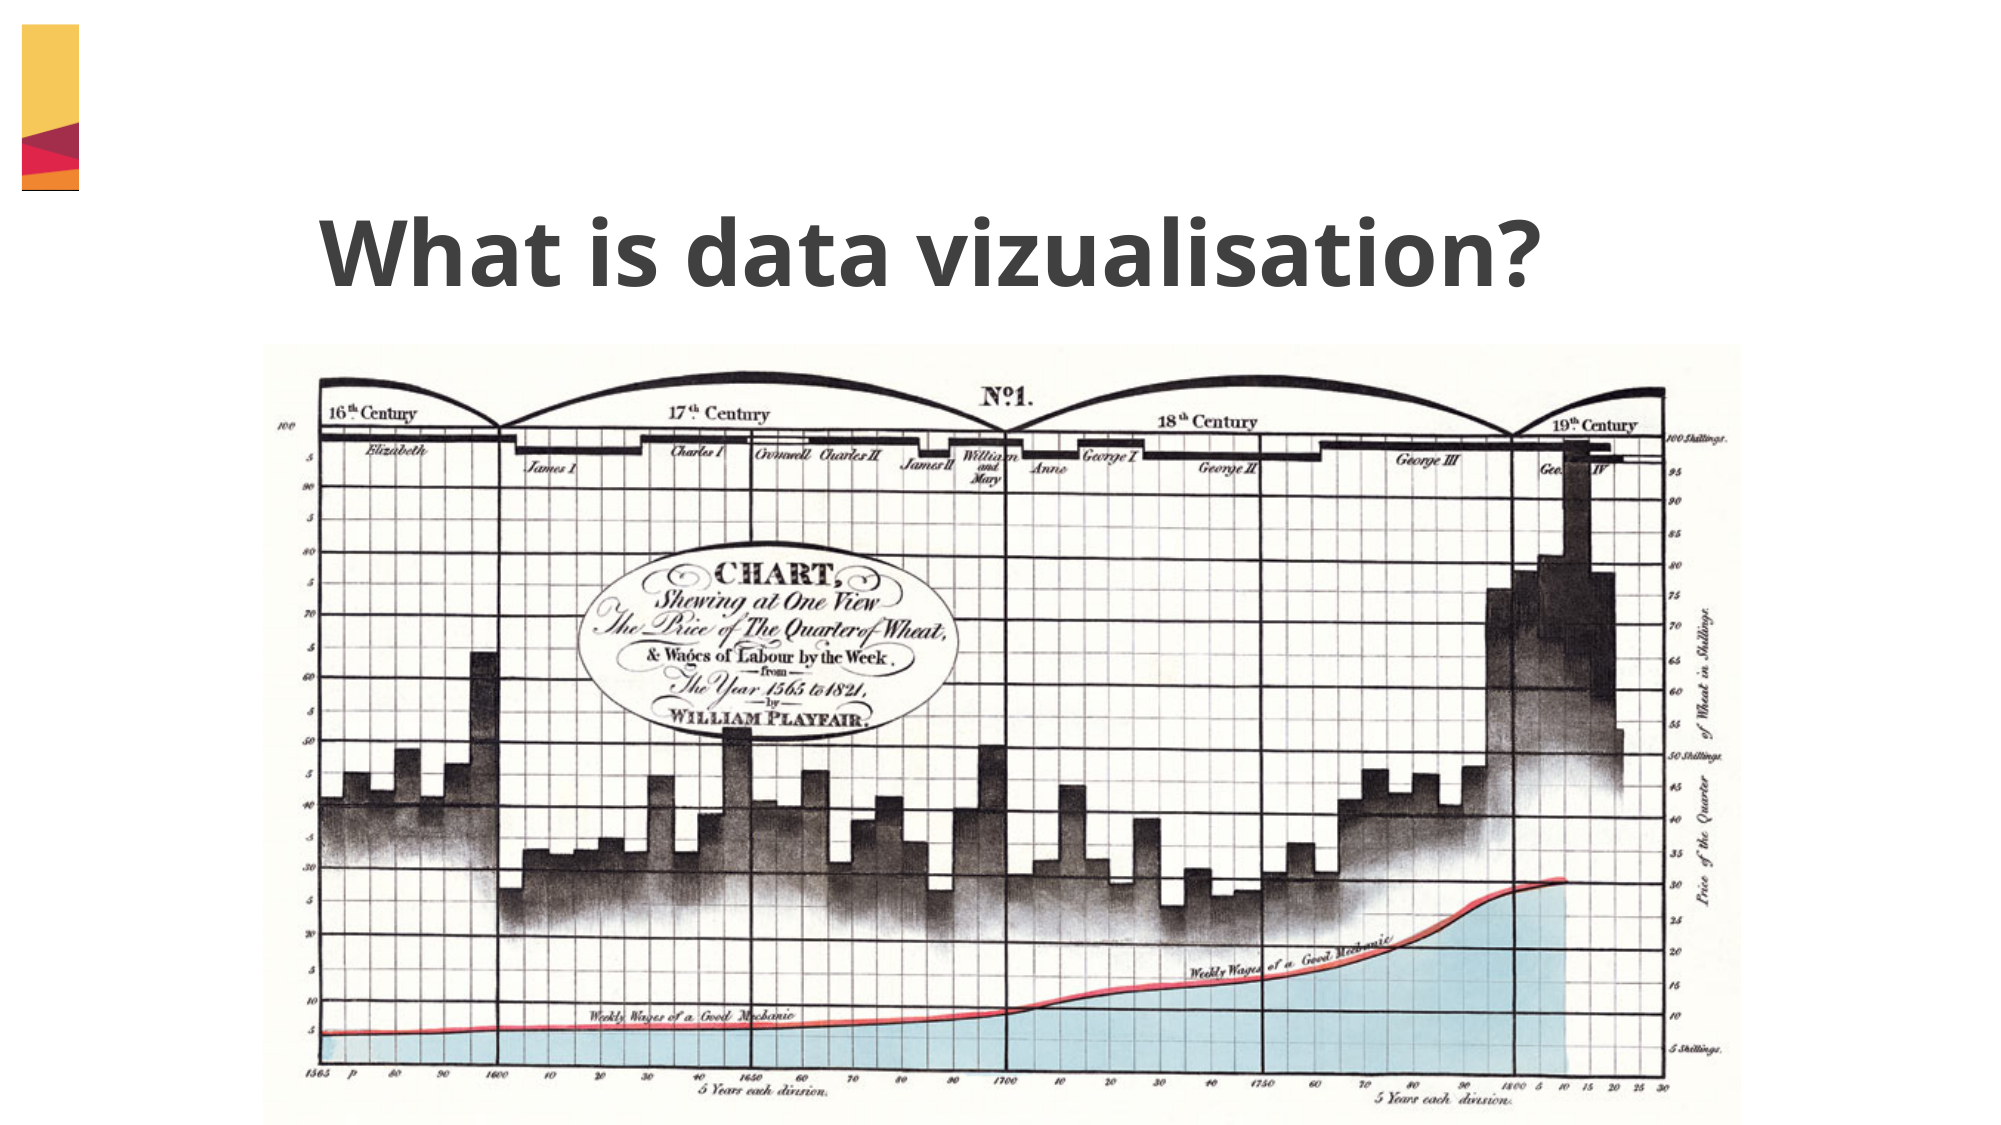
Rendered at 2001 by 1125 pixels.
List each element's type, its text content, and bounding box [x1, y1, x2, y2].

picture [262, 344, 1741, 1125]
title What is data vizualisation? [304, 187, 1655, 343]
picture [21, 19, 79, 191]
